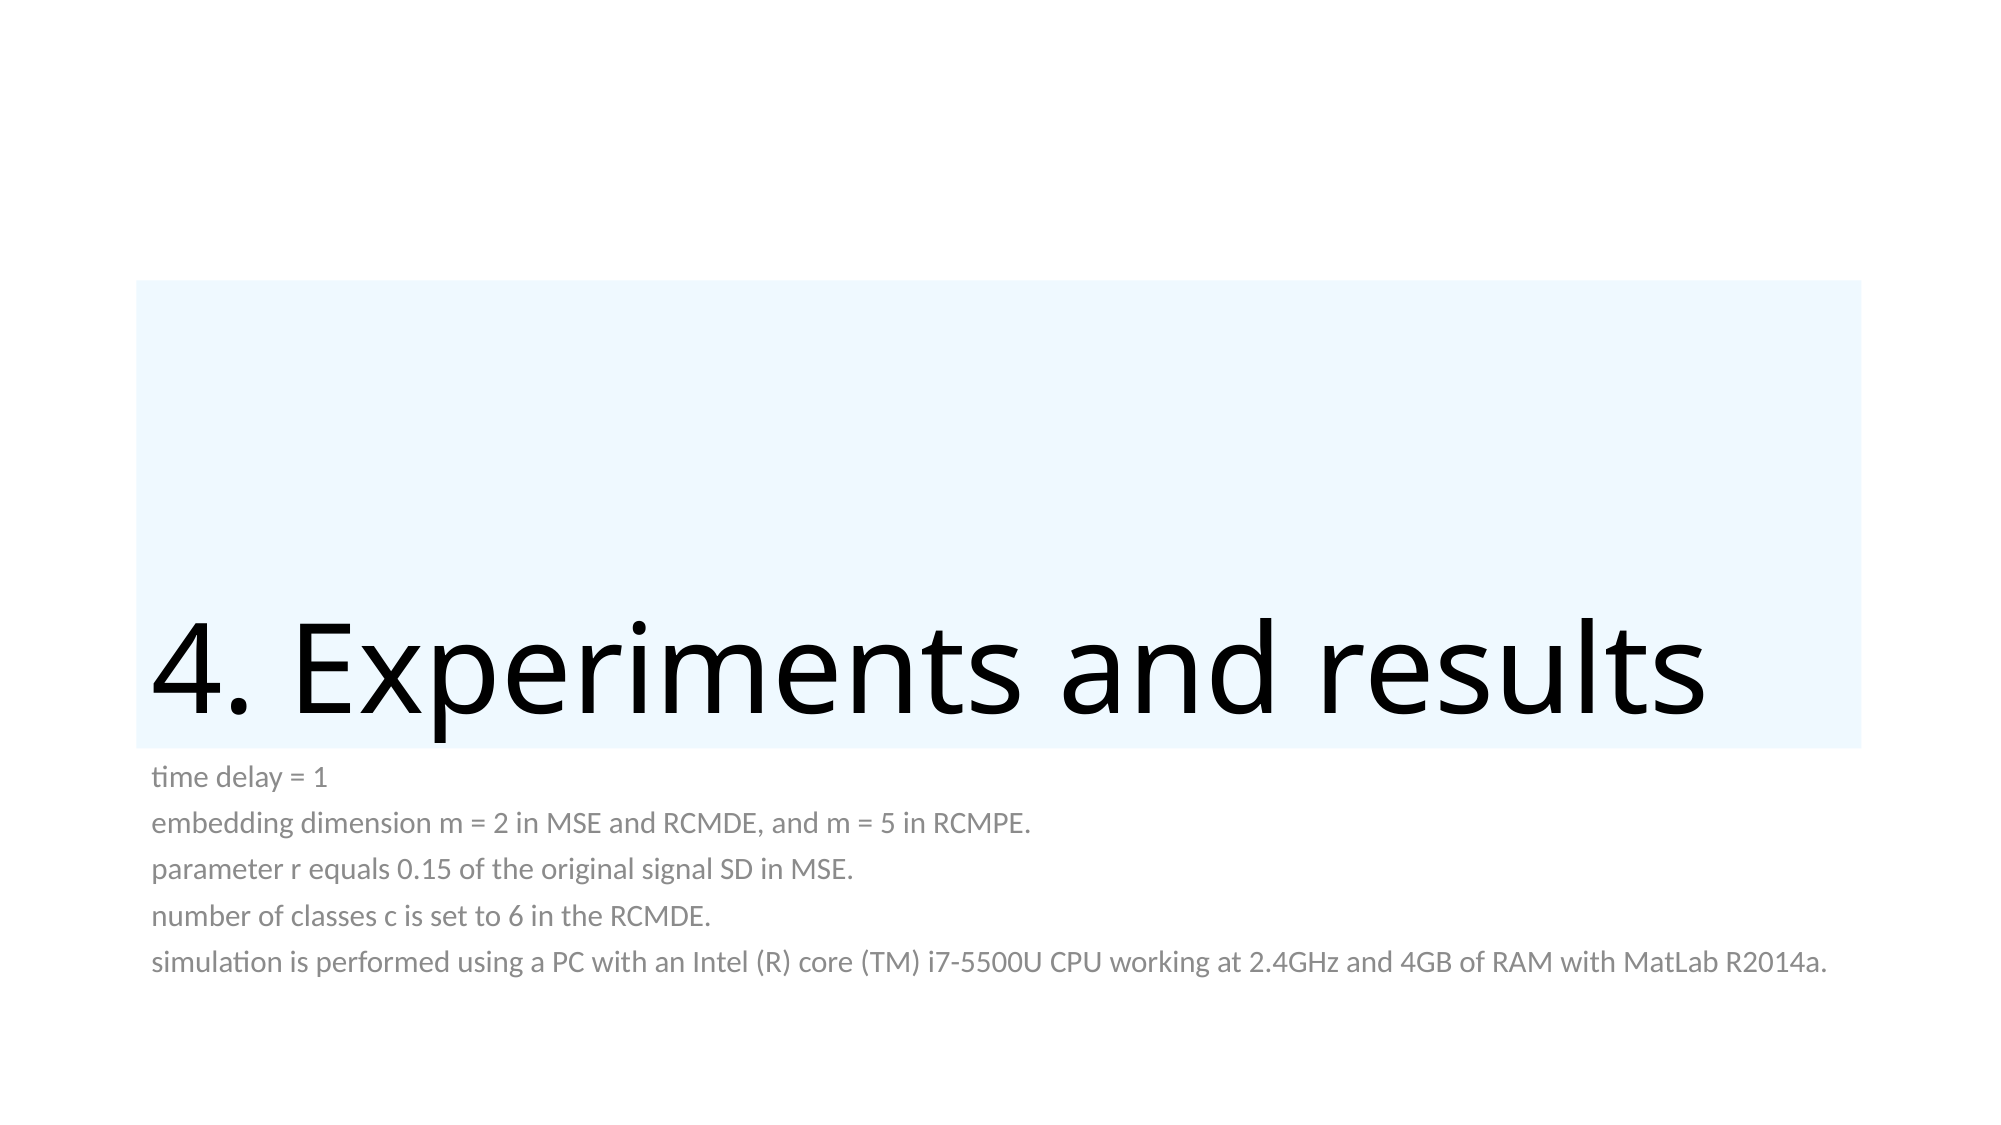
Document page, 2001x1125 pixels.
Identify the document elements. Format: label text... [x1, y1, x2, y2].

title 4. Experiments and results [136, 280, 1862, 749]
list time delay = 1 embedding dimension m = 2 in MSE and RCMDE, and m = 5 in RCMPE. parameter r equals 0.15 of the original signal SD in MSE. number of classes c is set to 6 in the RCMDE. simulation is performed using a PC with an Intel (R) core (TM) i7-5500U CPU working at 2.4GHz and 4GB of RAM with MatLab R2014a. [136, 752, 1862, 999]
